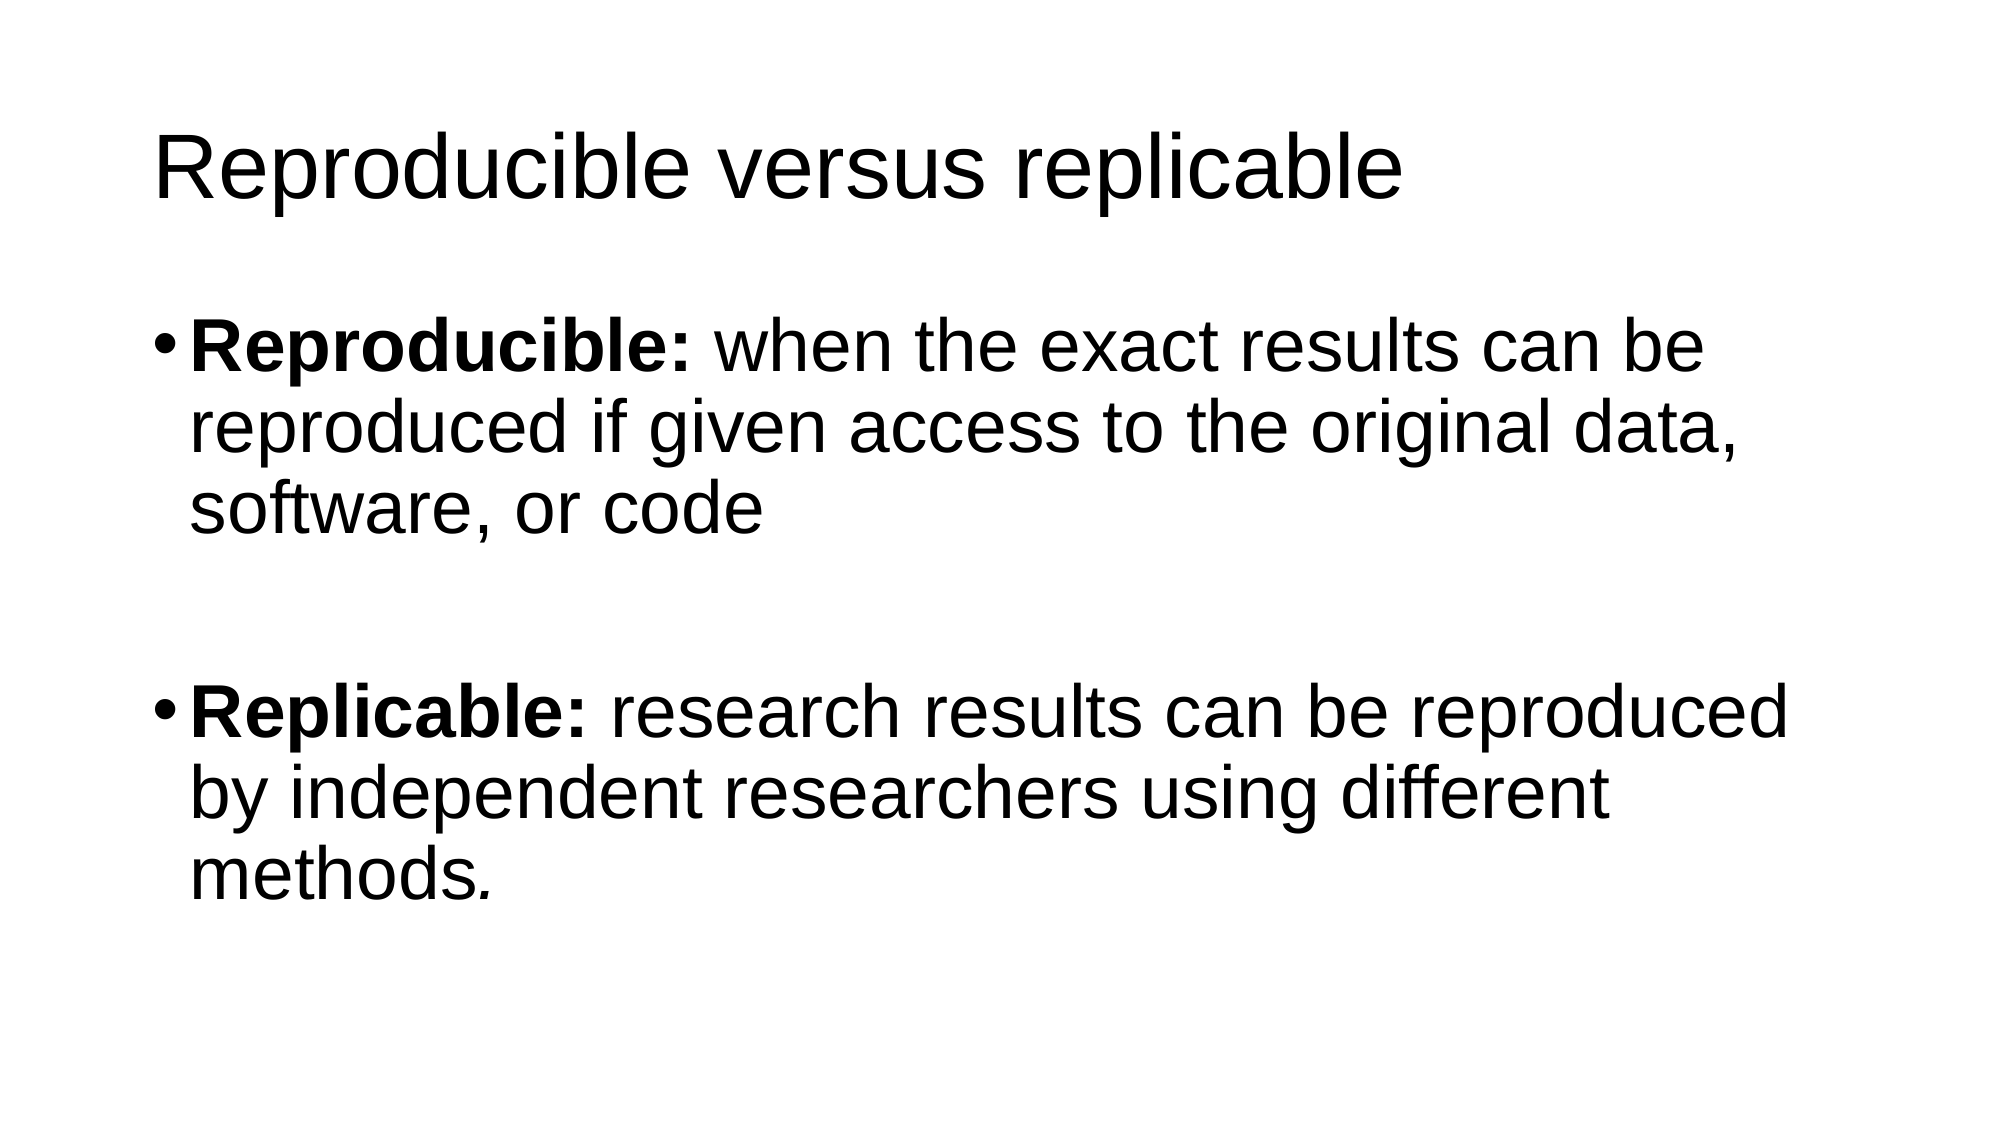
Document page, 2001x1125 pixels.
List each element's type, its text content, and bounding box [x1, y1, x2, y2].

title Reproducible versus replicable [137, 59, 1863, 278]
list Reproducible: when the exact results can be reproduced if given access to the original data, software, or code Replicable: research results can be reproduced by independent researchers using different methods. [137, 299, 1863, 1014]
